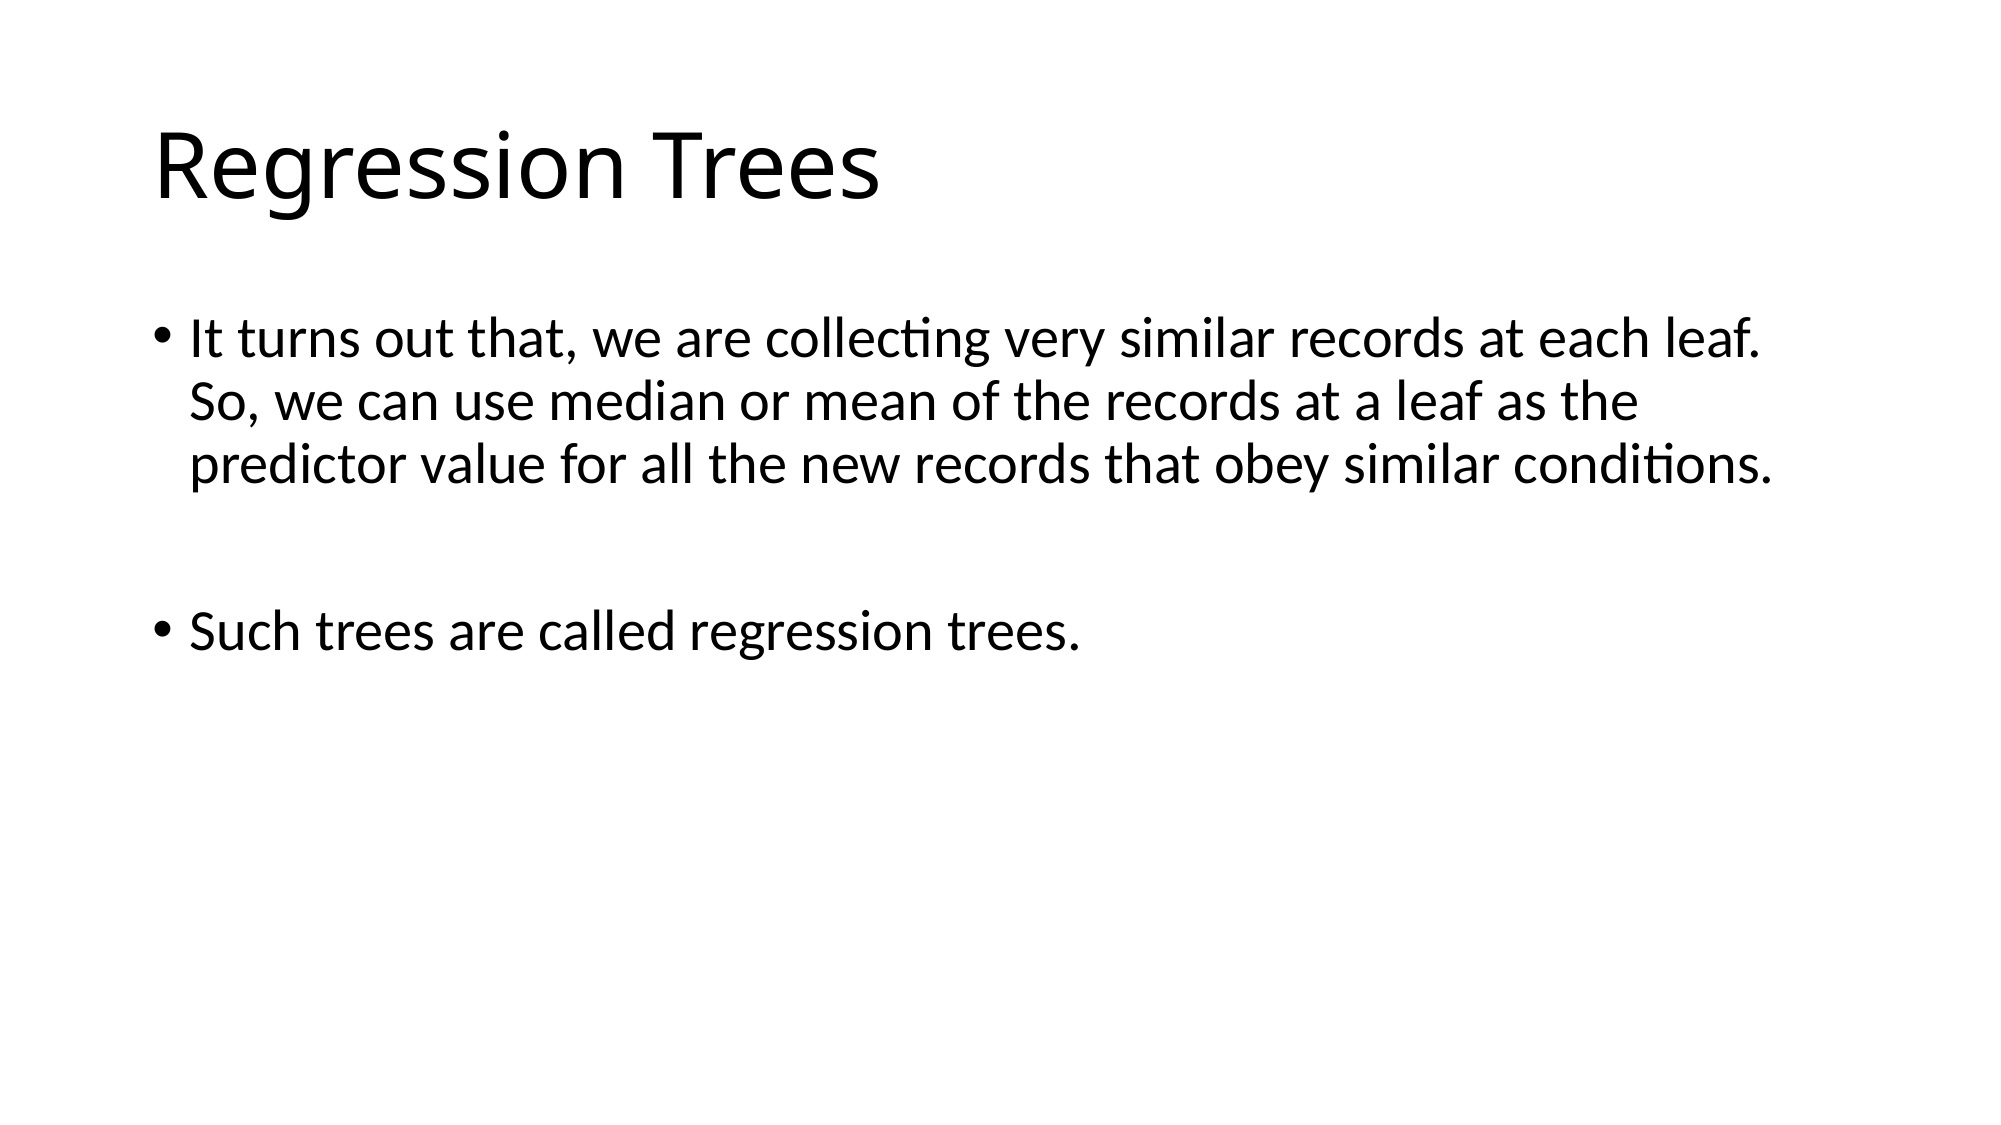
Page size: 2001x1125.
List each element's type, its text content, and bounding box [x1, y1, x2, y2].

list It turns out that, we are collecting very similar records at each leaf. So, we can use median or mean of the records at a leaf as the predictor value for all the new records that obey similar conditions. Such trees are called regression trees. [137, 299, 1863, 1014]
title Regression Trees [137, 59, 1863, 278]
